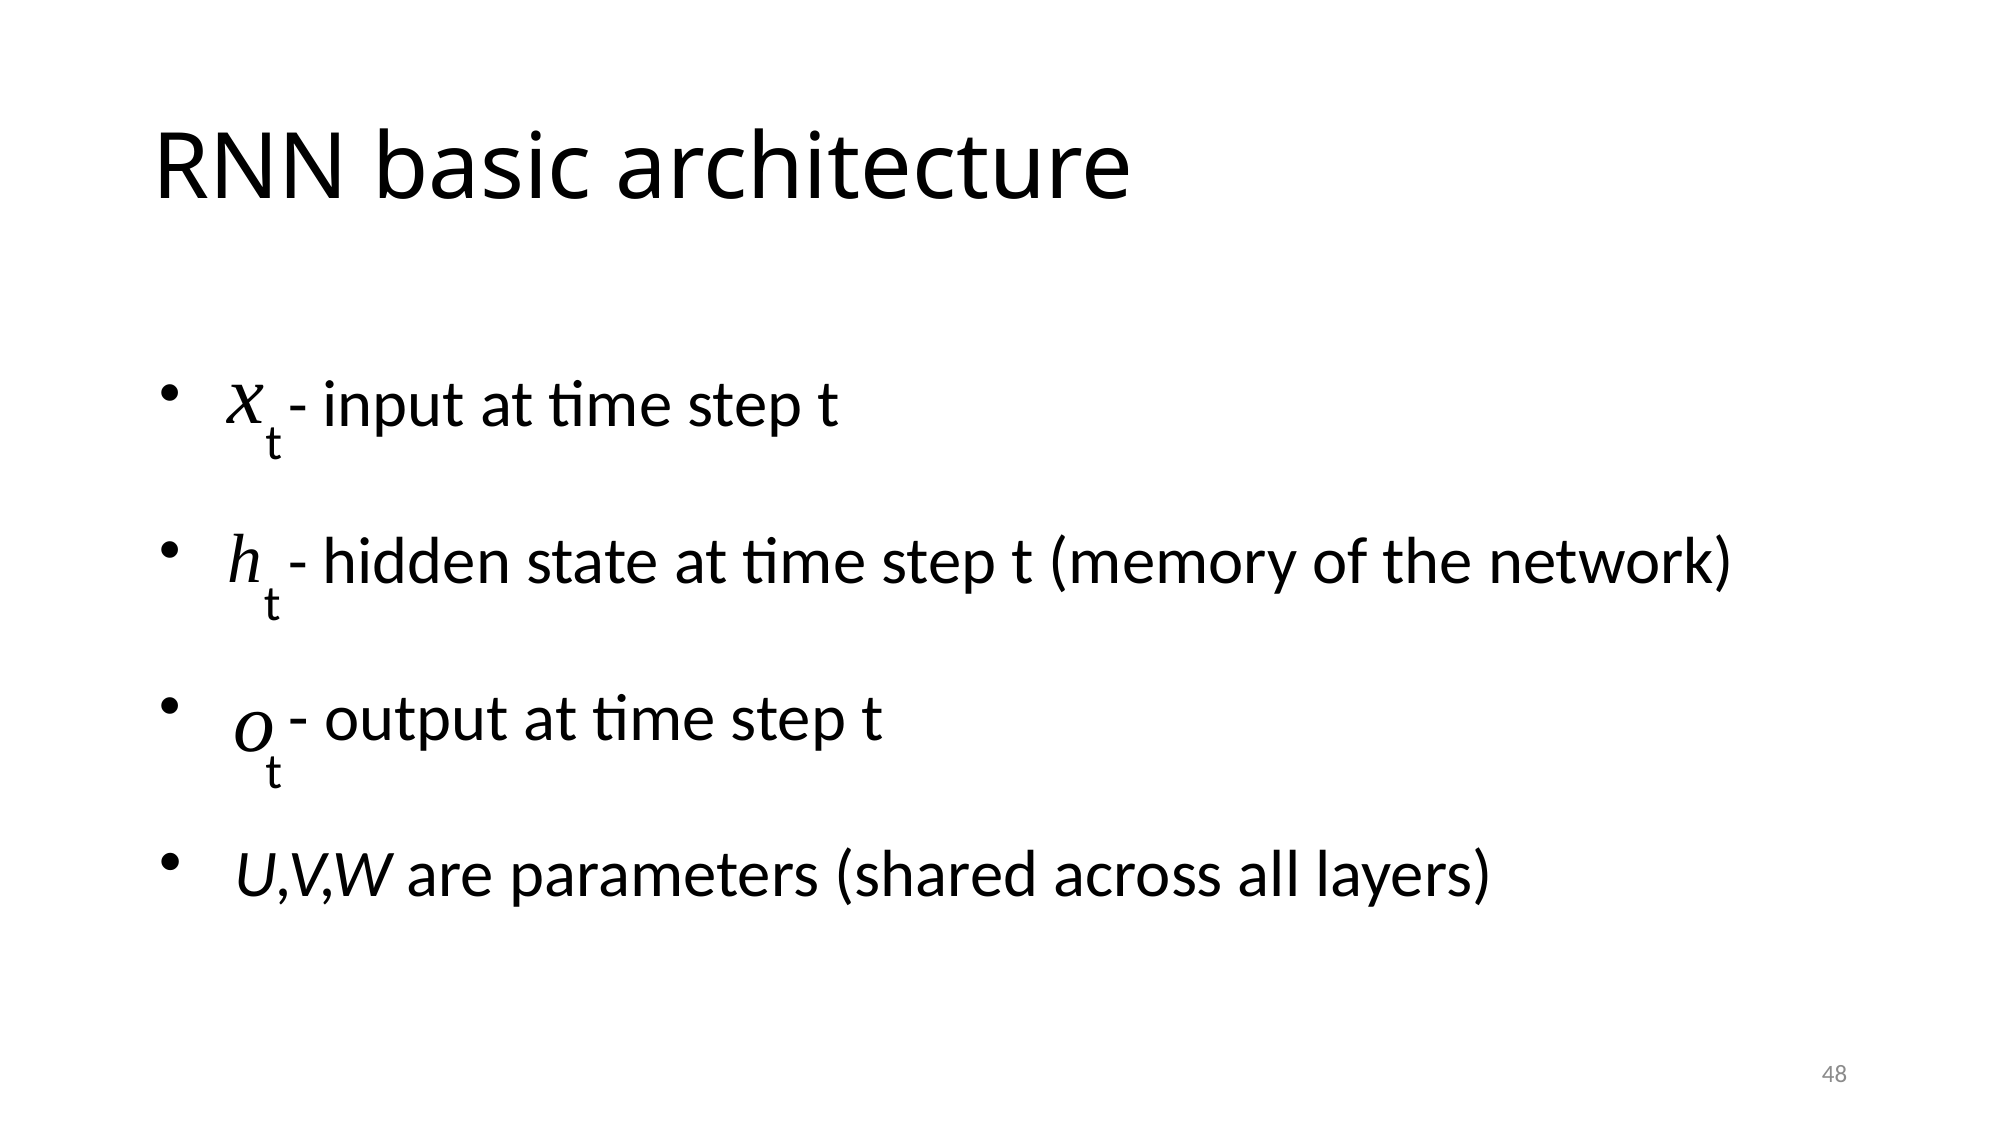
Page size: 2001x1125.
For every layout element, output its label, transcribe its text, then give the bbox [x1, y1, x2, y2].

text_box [217, 329, 289, 464]
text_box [222, 658, 293, 810]
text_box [217, 502, 289, 627]
slide_number 48 [1412, 1042, 1863, 1103]
title RNN basic architecture [137, 59, 1863, 278]
text_box - input at time step t - hidden state at time step t (memory of the network) - output at time step t U,V,W are parameters (shared across all layers) [0, 300, 2000, 990]
